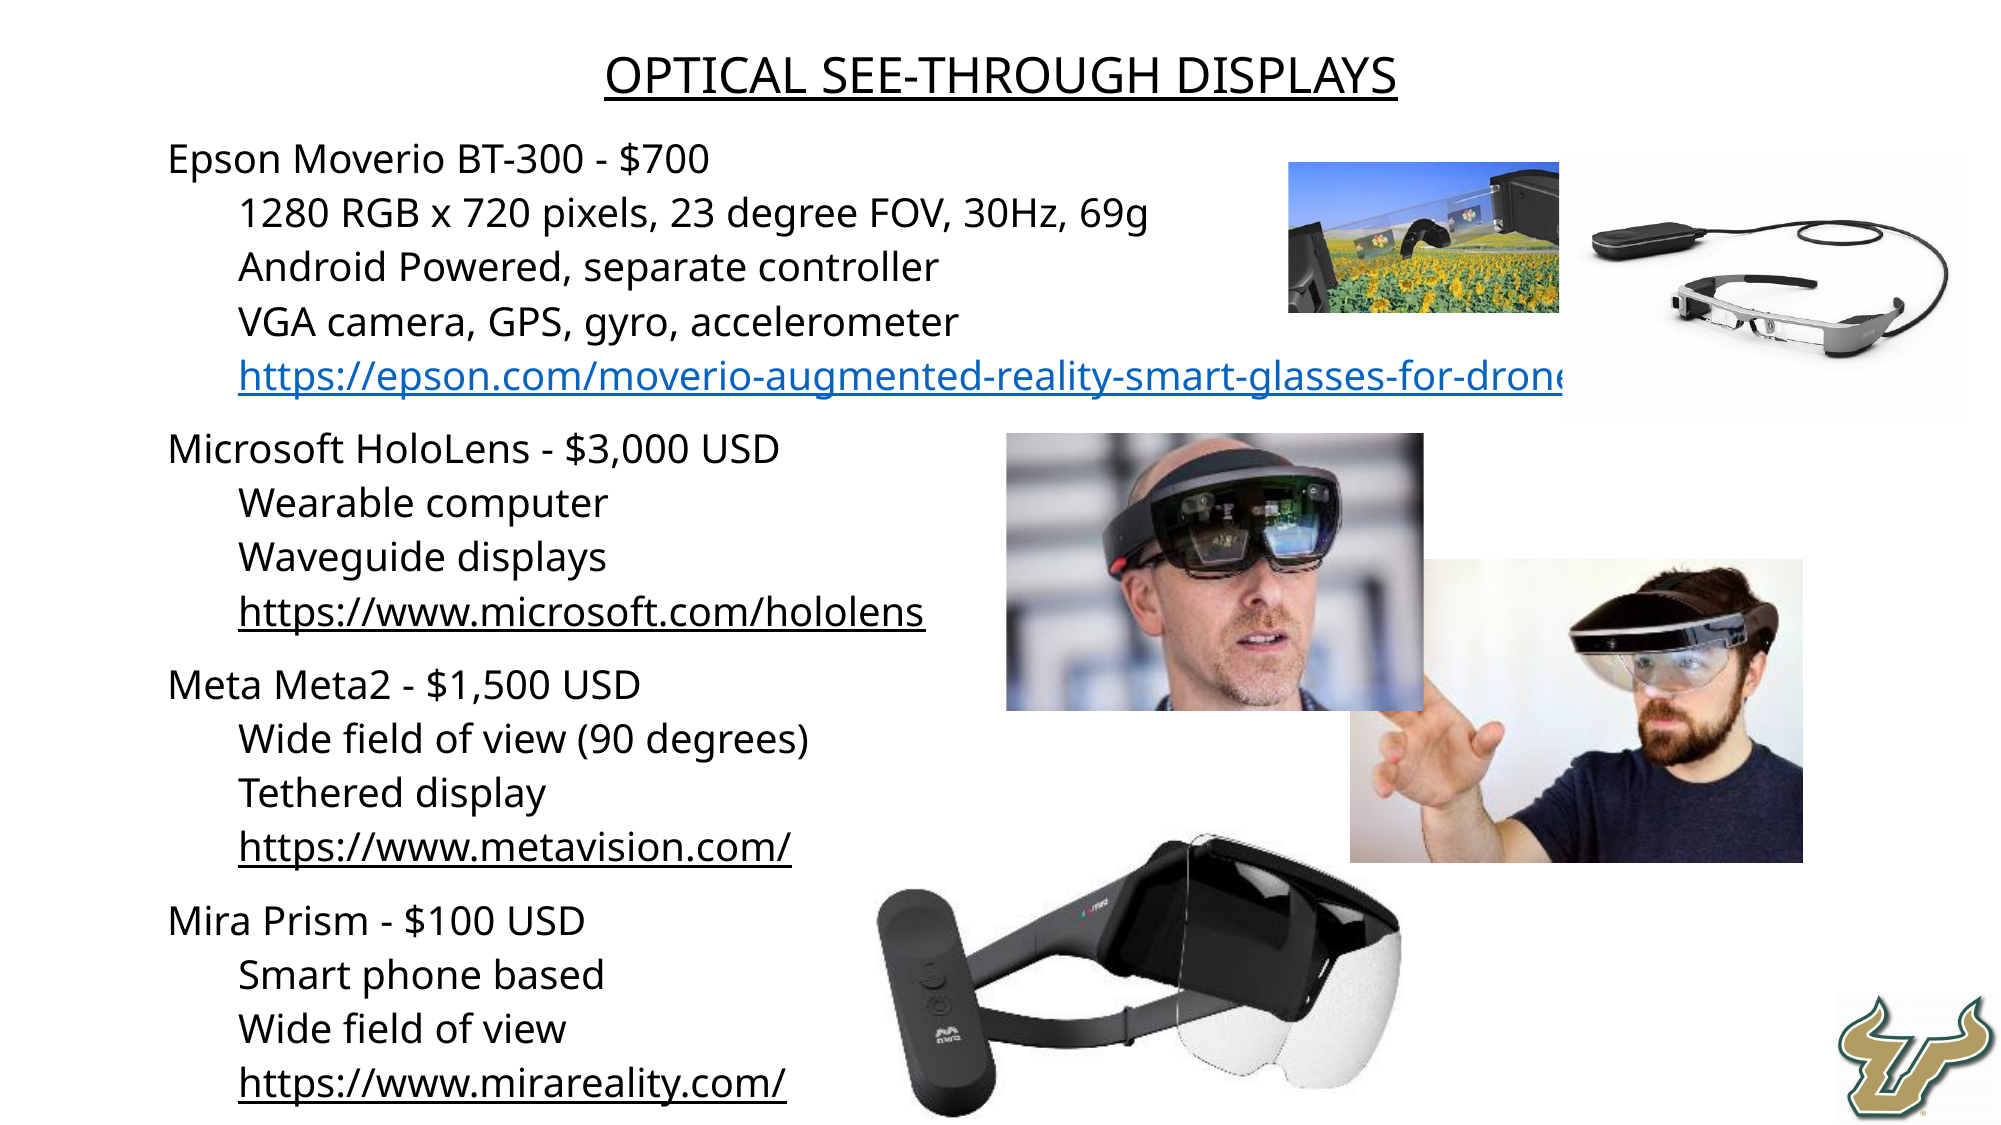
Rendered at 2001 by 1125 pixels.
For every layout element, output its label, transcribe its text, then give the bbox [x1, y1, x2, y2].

text_box [1288, 162, 1560, 313]
text_box [1006, 433, 1424, 711]
picture [1850, 992, 2000, 1124]
list Optical See-Through Displays Epson Moverio BT-300 - $700 1280 RGB x 720 pixels, 23 degree FOV, 30Hz, 69g Android Powered, separate controller VGA camera, GPS, gyro, accelerometer https://epson.com/moverio-augmented-reality-smart-glasses-for-drone-flying Microsoft HoloLens - $3,000 USD Wearable computer Waveguide displays https://www.microsoft.com/hololens Meta Meta2 - $1,500 USD Wide field of view (90 degrees) Tethered display https://www.metavision.com/ Mira Prism - $100 USD Smart phone based Wide field of view https://www.mirareality.com/ [150, 37, 1850, 1125]
text_box [1562, 153, 1969, 425]
text_box [1350, 559, 1803, 863]
text_box [874, 829, 1403, 1119]
